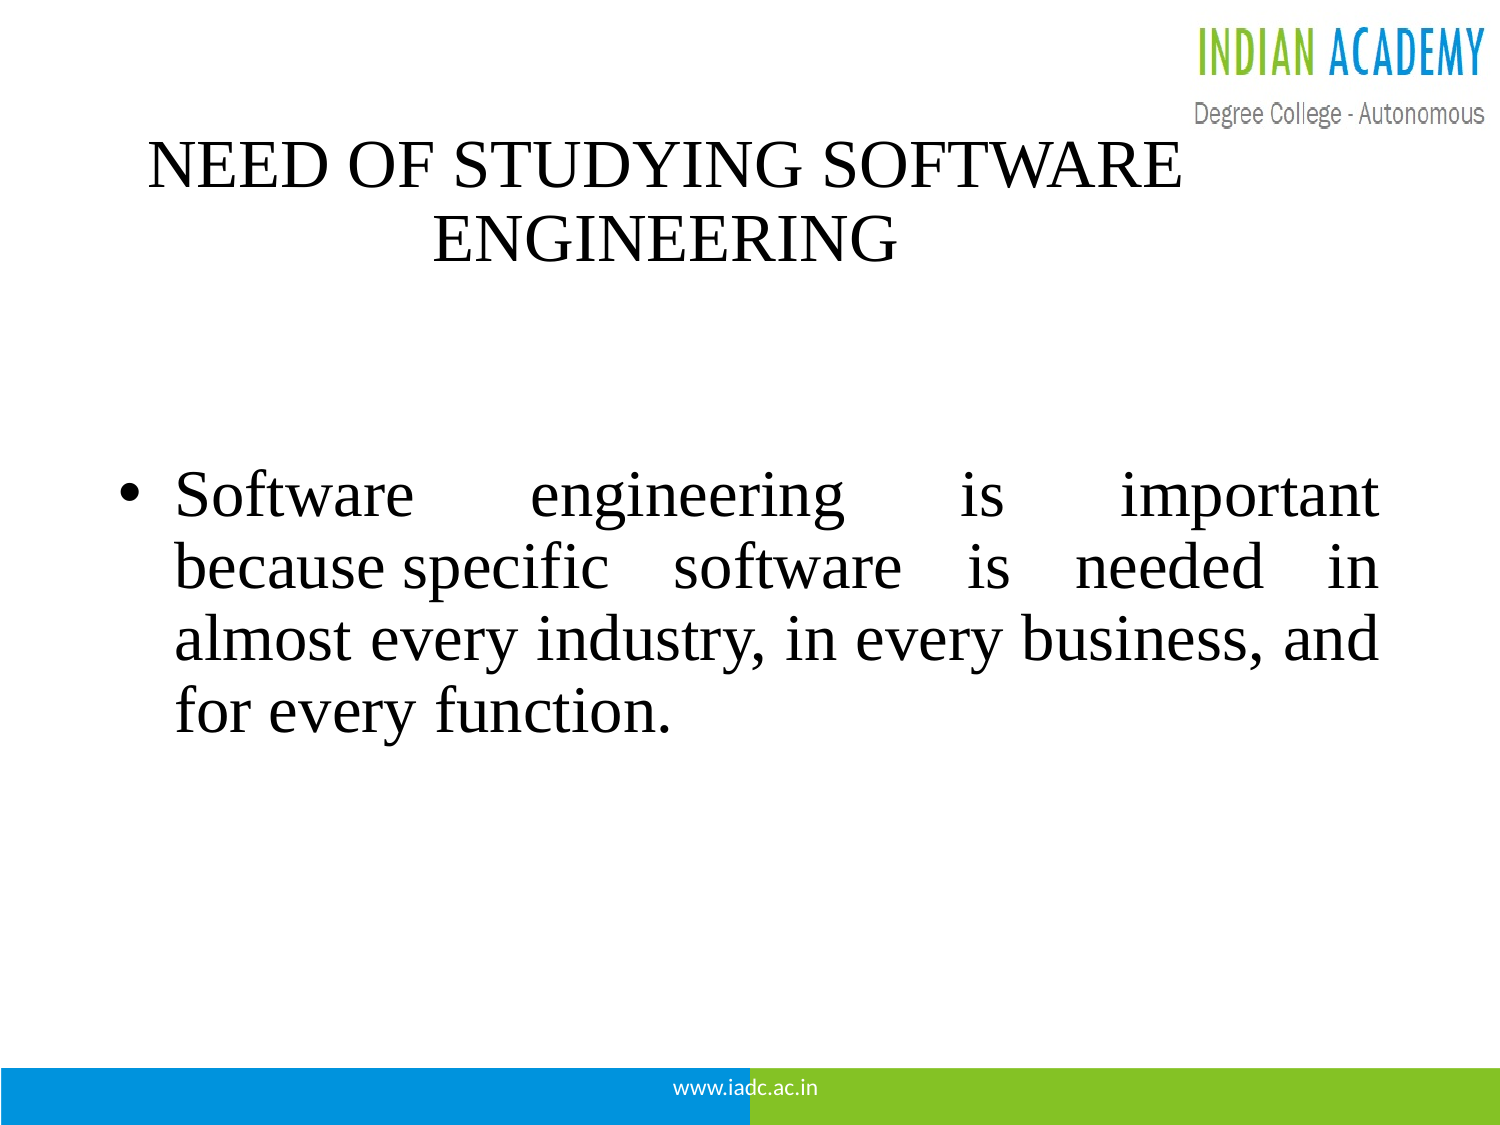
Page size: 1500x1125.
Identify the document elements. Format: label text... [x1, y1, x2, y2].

picture [751, 1068, 1500, 1125]
list Software engineering is important because specific software is needed in almost every industry, in every business, and for every function. [103, 299, 1397, 1014]
picture [1182, 7, 1495, 140]
title NEED OF STUDYING SOFTWARE ENGINEERING [75, 105, 1258, 300]
